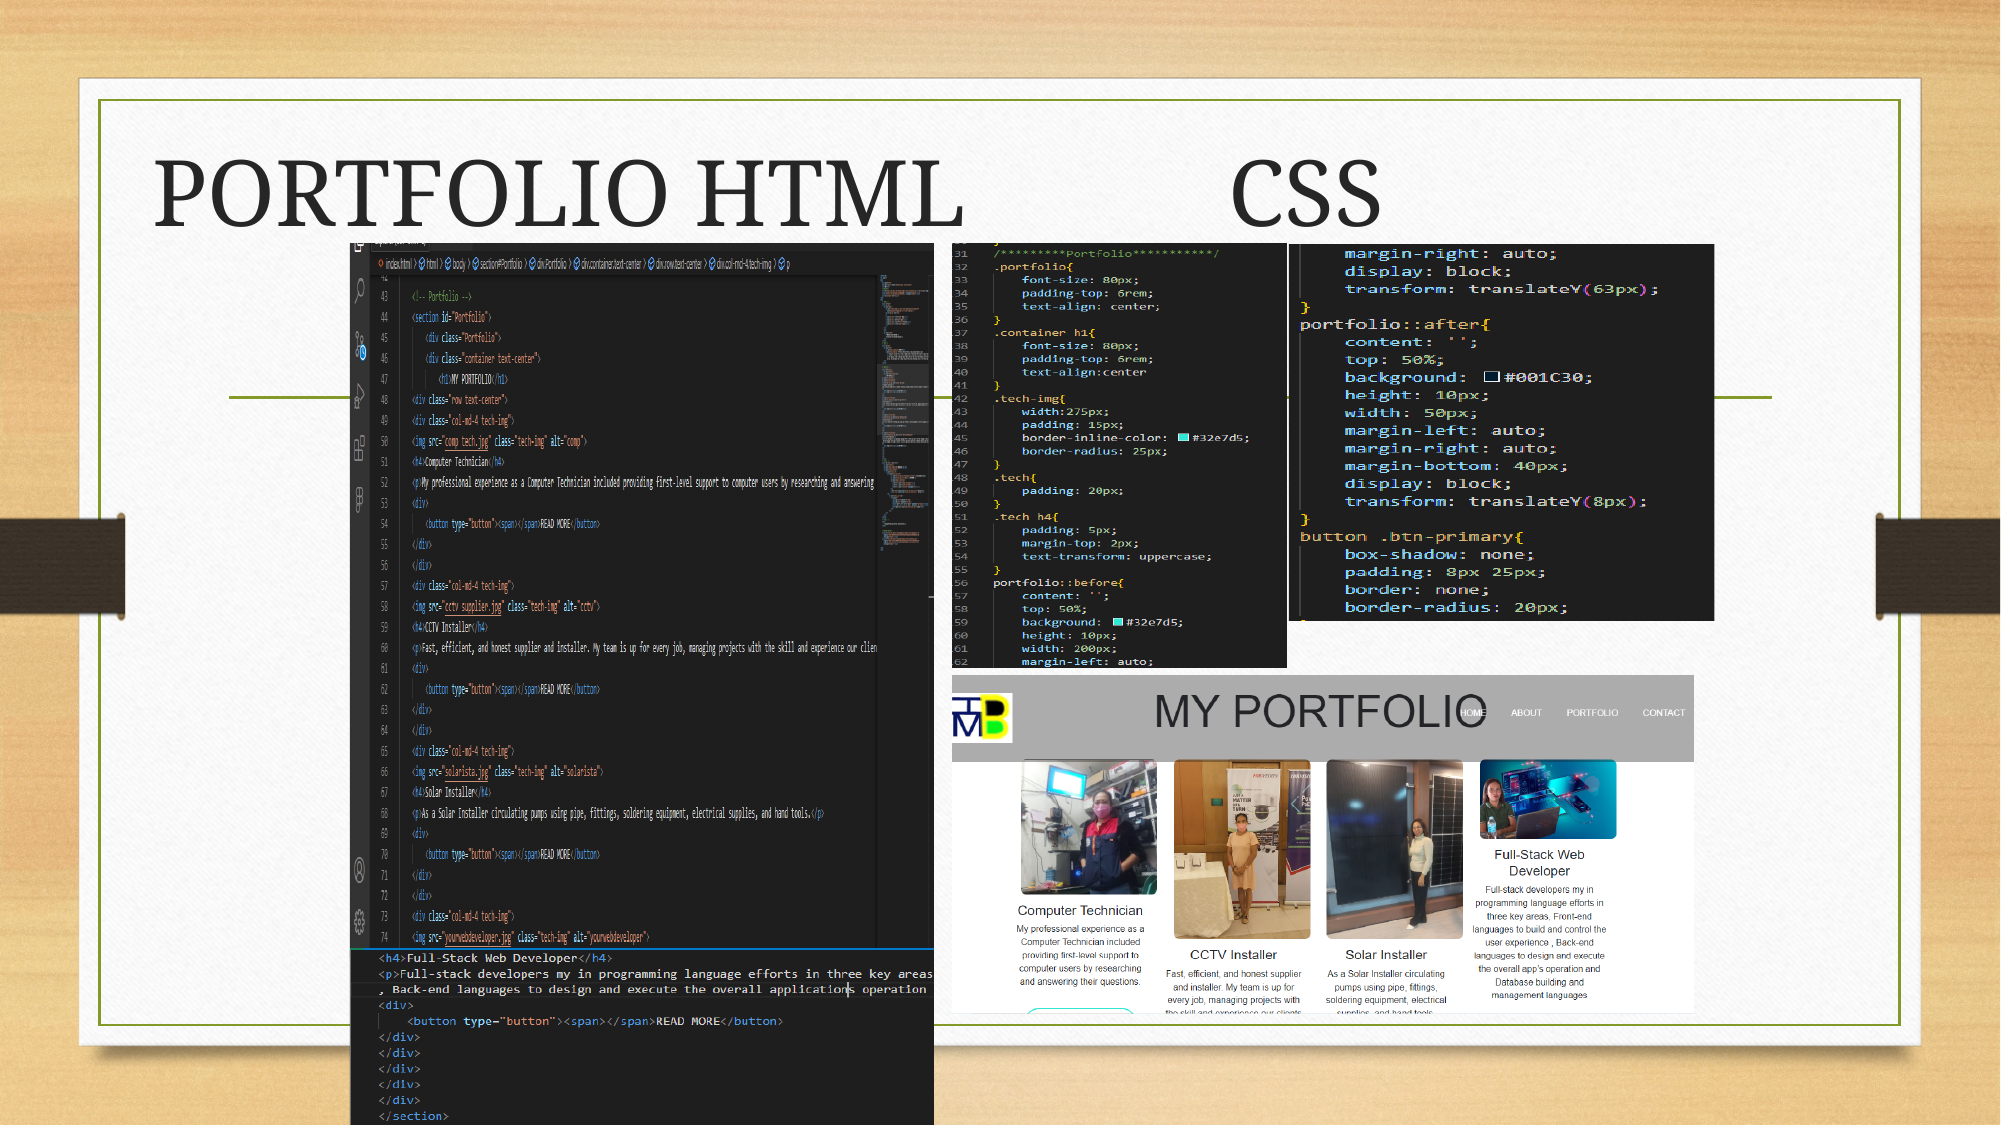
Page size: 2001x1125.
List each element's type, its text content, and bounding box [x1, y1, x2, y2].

picture [0, 0, 2001, 1125]
title PORTFOLIO HTML CSS [137, 103, 1968, 278]
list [951, 675, 1694, 1014]
